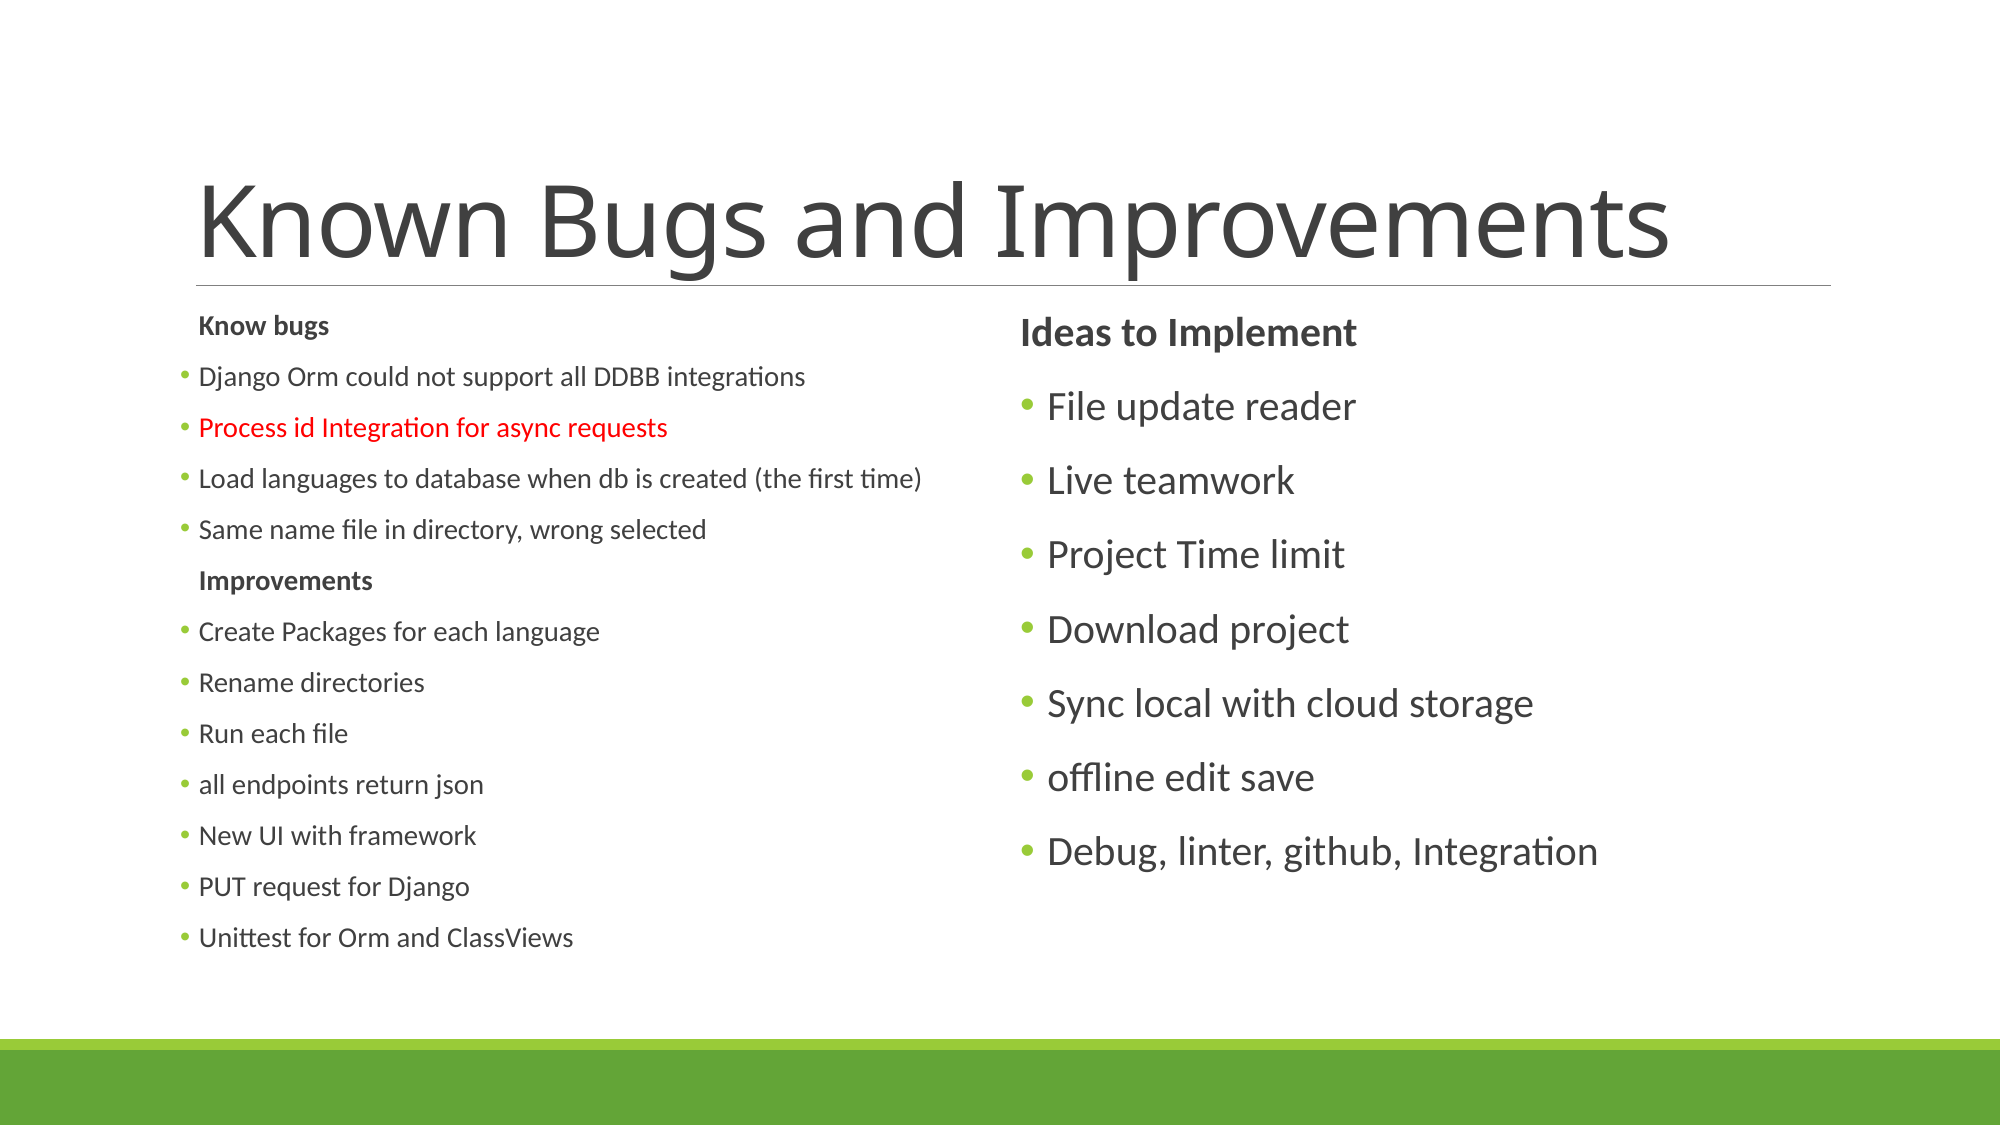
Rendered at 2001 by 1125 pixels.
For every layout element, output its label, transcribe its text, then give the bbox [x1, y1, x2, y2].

list Know bugs Django Orm could not support all DDBB integrations Process id Integration for async requests Load languages to database when db is created (the first time) Same name file in directory, wrong selected Improvements Create Packages for each language Rename directories Run each file all endpoints return json New UI with framework PUT request for Django Unittest for Orm and ClassViews [180, 302, 990, 963]
list Ideas to Implement File update reader Live teamwork Project Time limit Download project Sync local with cloud storage offline edit save Debug, linter, github, Integration [1020, 302, 1830, 963]
title Known Bugs and Improvements [180, 47, 1830, 285]
